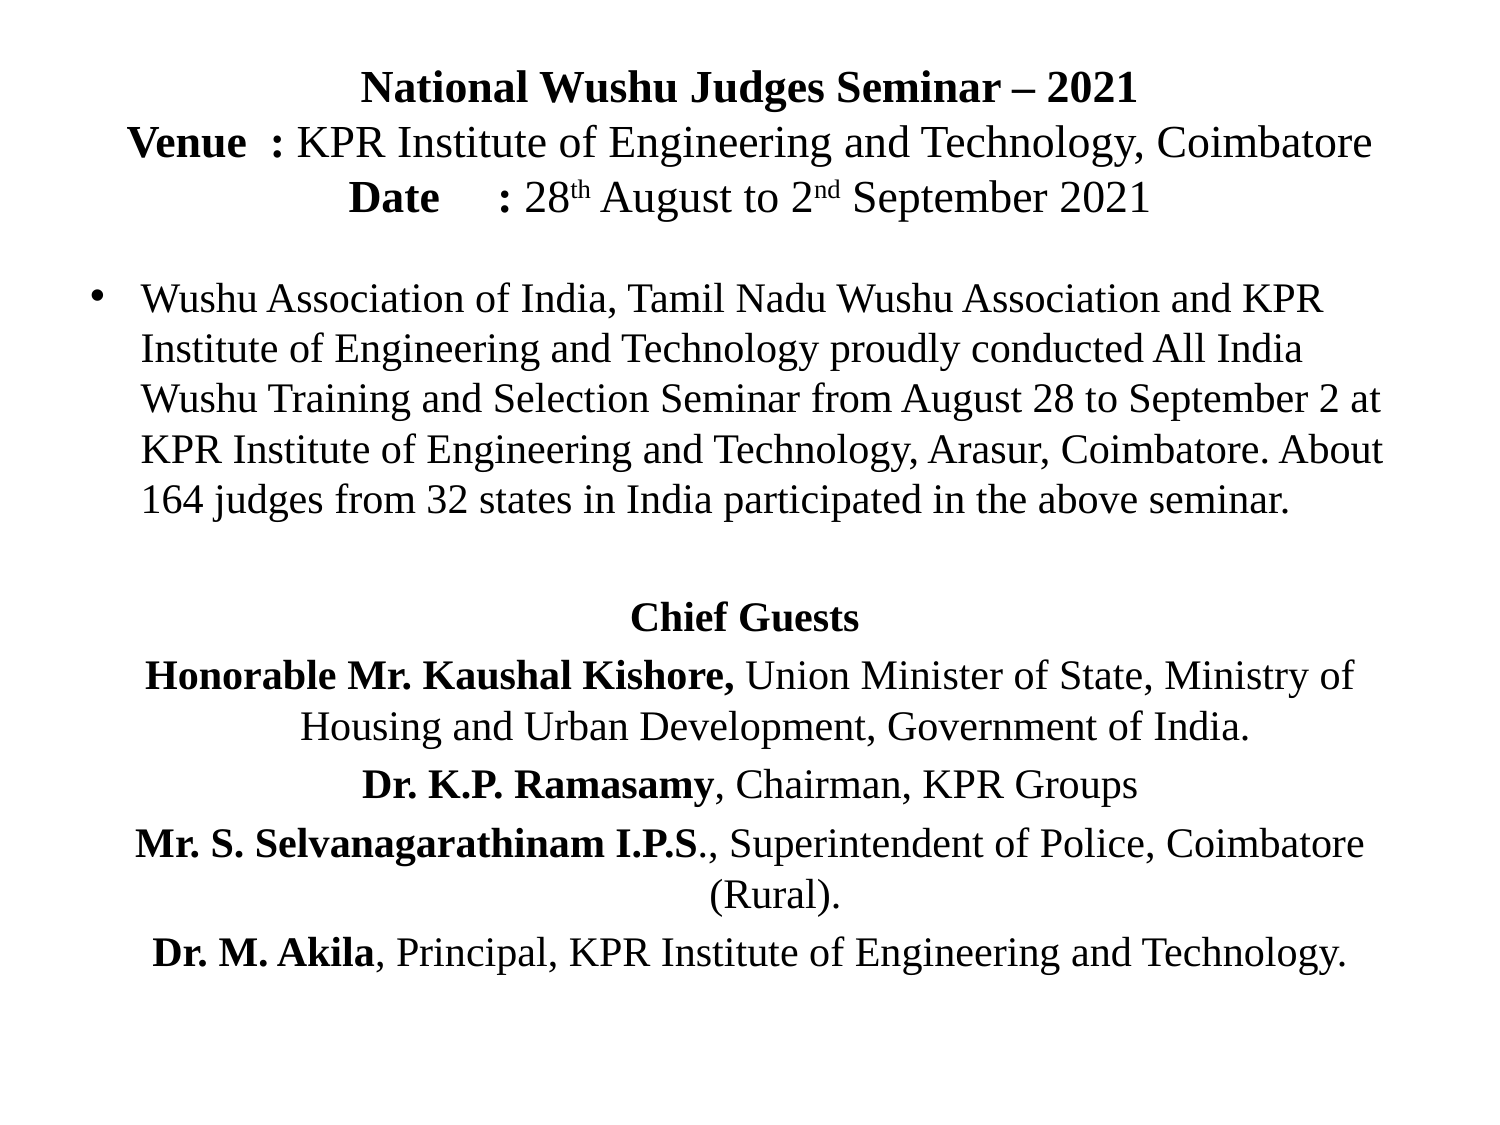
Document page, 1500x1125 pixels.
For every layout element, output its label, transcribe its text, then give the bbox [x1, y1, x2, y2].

title National Wushu Judges Seminar – 2021 Venue : KPR Institute of Engineering and Technology, Coimbatore Date : 28th August to 2nd September 2021 [75, 45, 1425, 233]
list Wushu Association of India, Tamil Nadu Wushu Association and KPR Institute of Engineering and Technology proudly conducted All India Wushu Training and Selection Seminar from August 28 to September 2 at KPR Institute of Engineering and Technology, Arasur, Coimbatore. About 164 judges from 32 states in India participated in the above seminar. Chief Guests Honorable Mr. Kaushal Kishore, Union Minister of State, Ministry of Housing and Urban Development, Government of India. Dr. K.P. Ramasamy, Chairman, KPR Groups Mr. S. Selvanagarathinam I.P.S., Superintendent of Police, Coimbatore (Rural). Dr. M. Akila, Principal, KPR Institute of Engineering and Technology. [75, 262, 1425, 1005]
